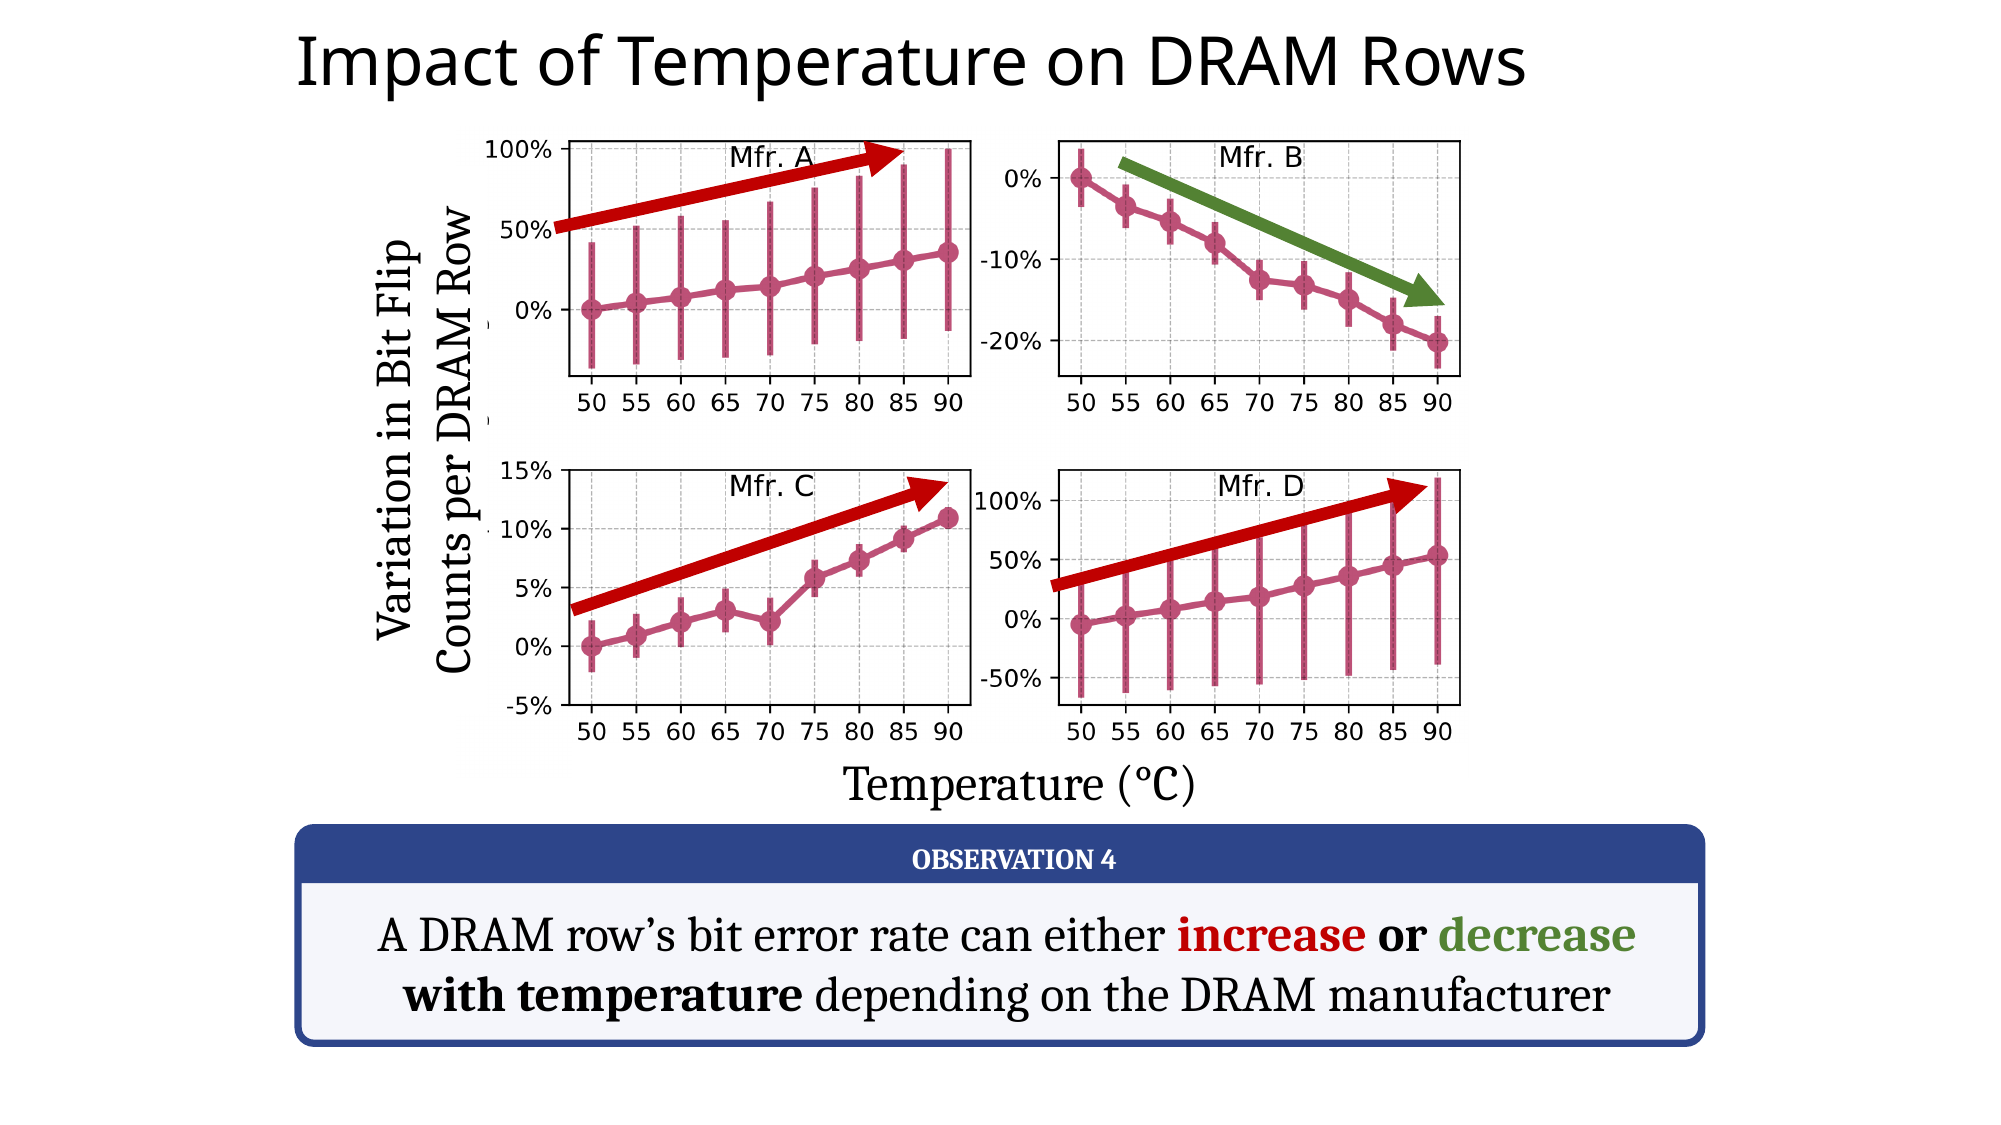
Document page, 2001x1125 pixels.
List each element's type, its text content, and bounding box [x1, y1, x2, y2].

text_box Variation in Bit Flip Counts per DRAM Row [352, 166, 456, 715]
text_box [1120, 161, 1446, 306]
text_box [554, 150, 905, 228]
text_box Temperature (°C) [572, 778, 1469, 818]
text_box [1051, 486, 1428, 587]
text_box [572, 482, 949, 611]
text_box [1189, 1047, 1416, 1054]
picture [456, 126, 1469, 778]
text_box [298, 827, 1702, 1044]
title Impact of Temperature on DRAM Rows [281, 0, 1725, 127]
